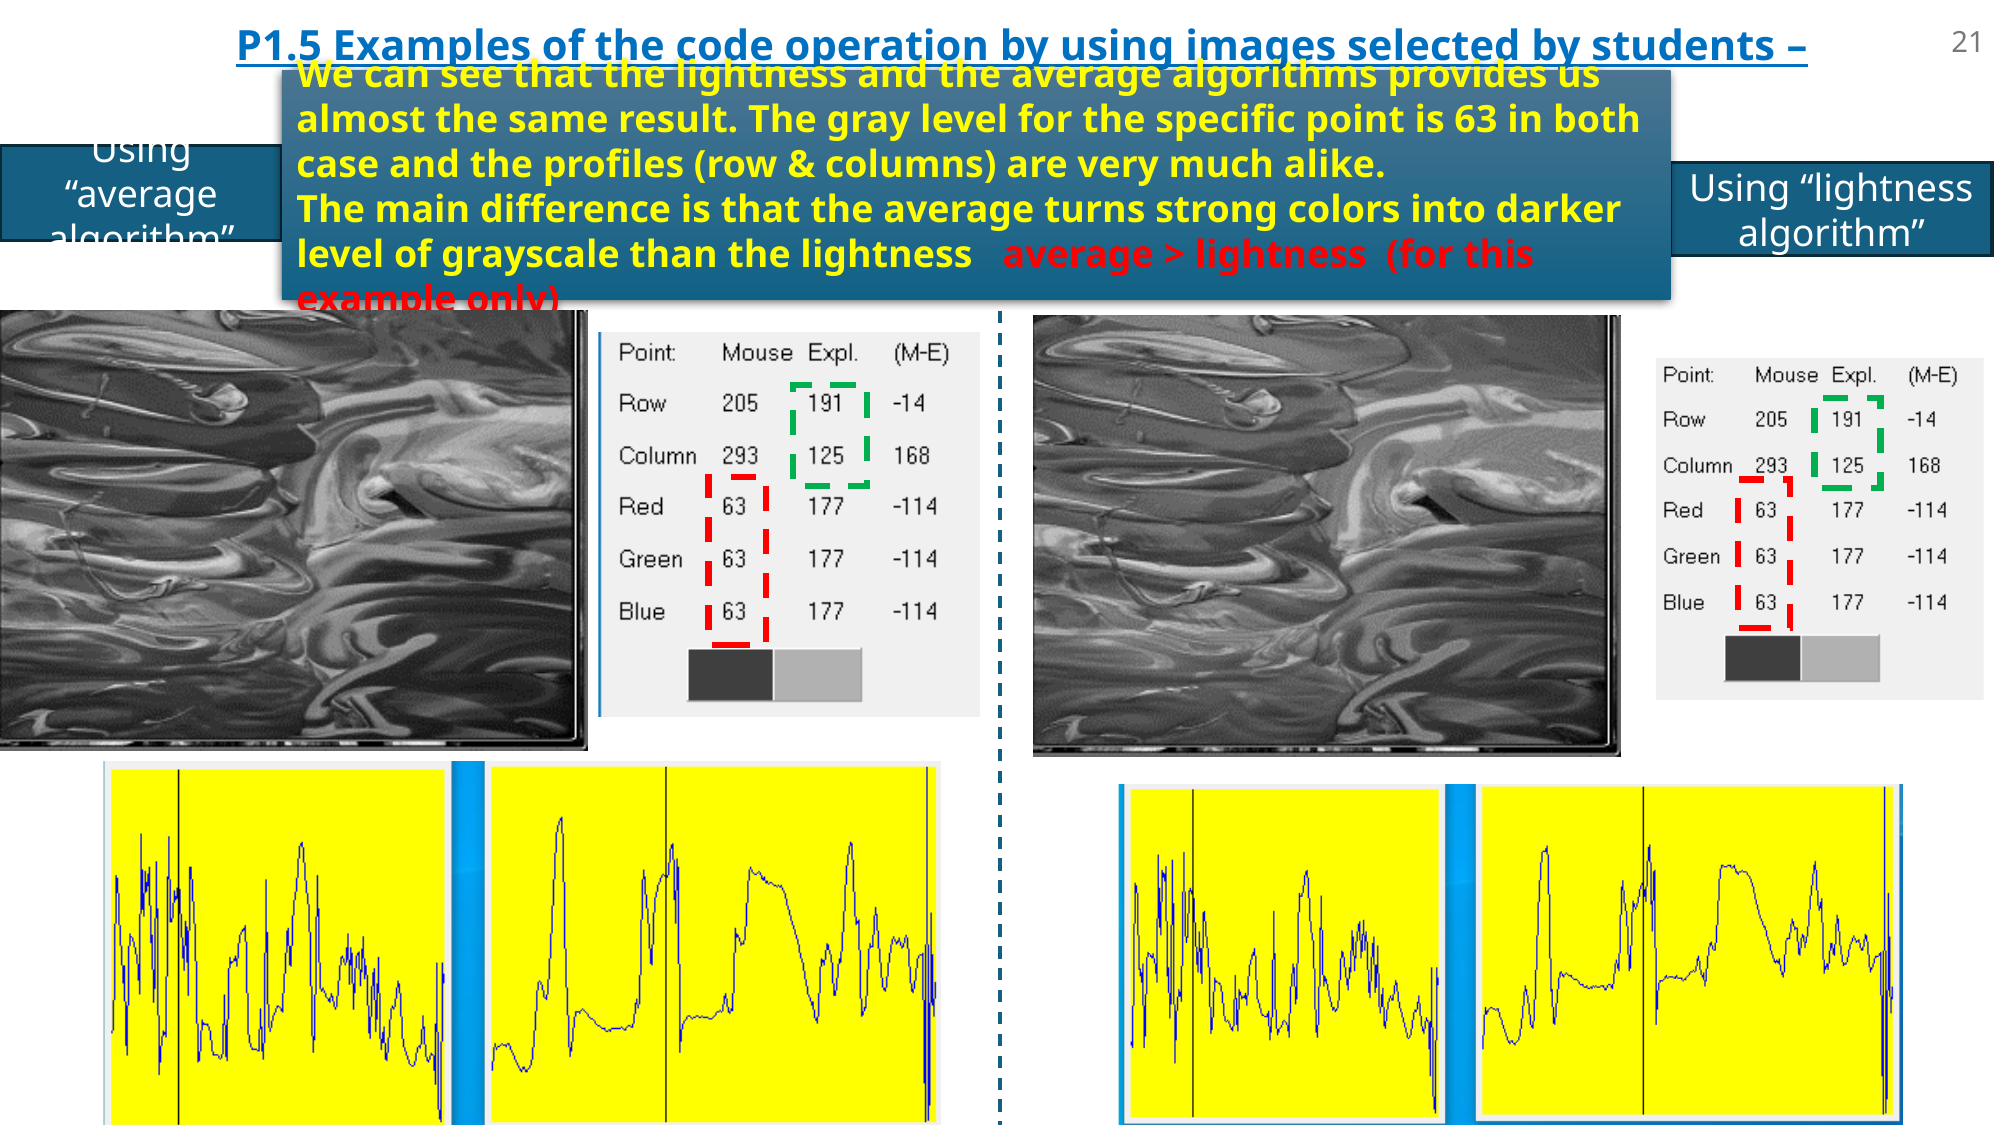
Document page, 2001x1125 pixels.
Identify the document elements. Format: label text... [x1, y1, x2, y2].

slide_number 21 [1879, 0, 2000, 87]
picture [1033, 315, 1622, 757]
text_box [597, 332, 981, 718]
text_box Using “average algorithm” [0, 144, 273, 242]
picture [102, 761, 452, 1125]
picture [0, 310, 588, 752]
picture [484, 761, 942, 1125]
text_box P1.5 Examples of the code operation by using images selected by students – part 2 [212, 0, 1832, 78]
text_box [1655, 358, 1985, 700]
text_box Using “lightness algorithm” [1677, 161, 1994, 257]
picture [1475, 783, 1904, 1125]
picture [1124, 783, 1446, 1125]
